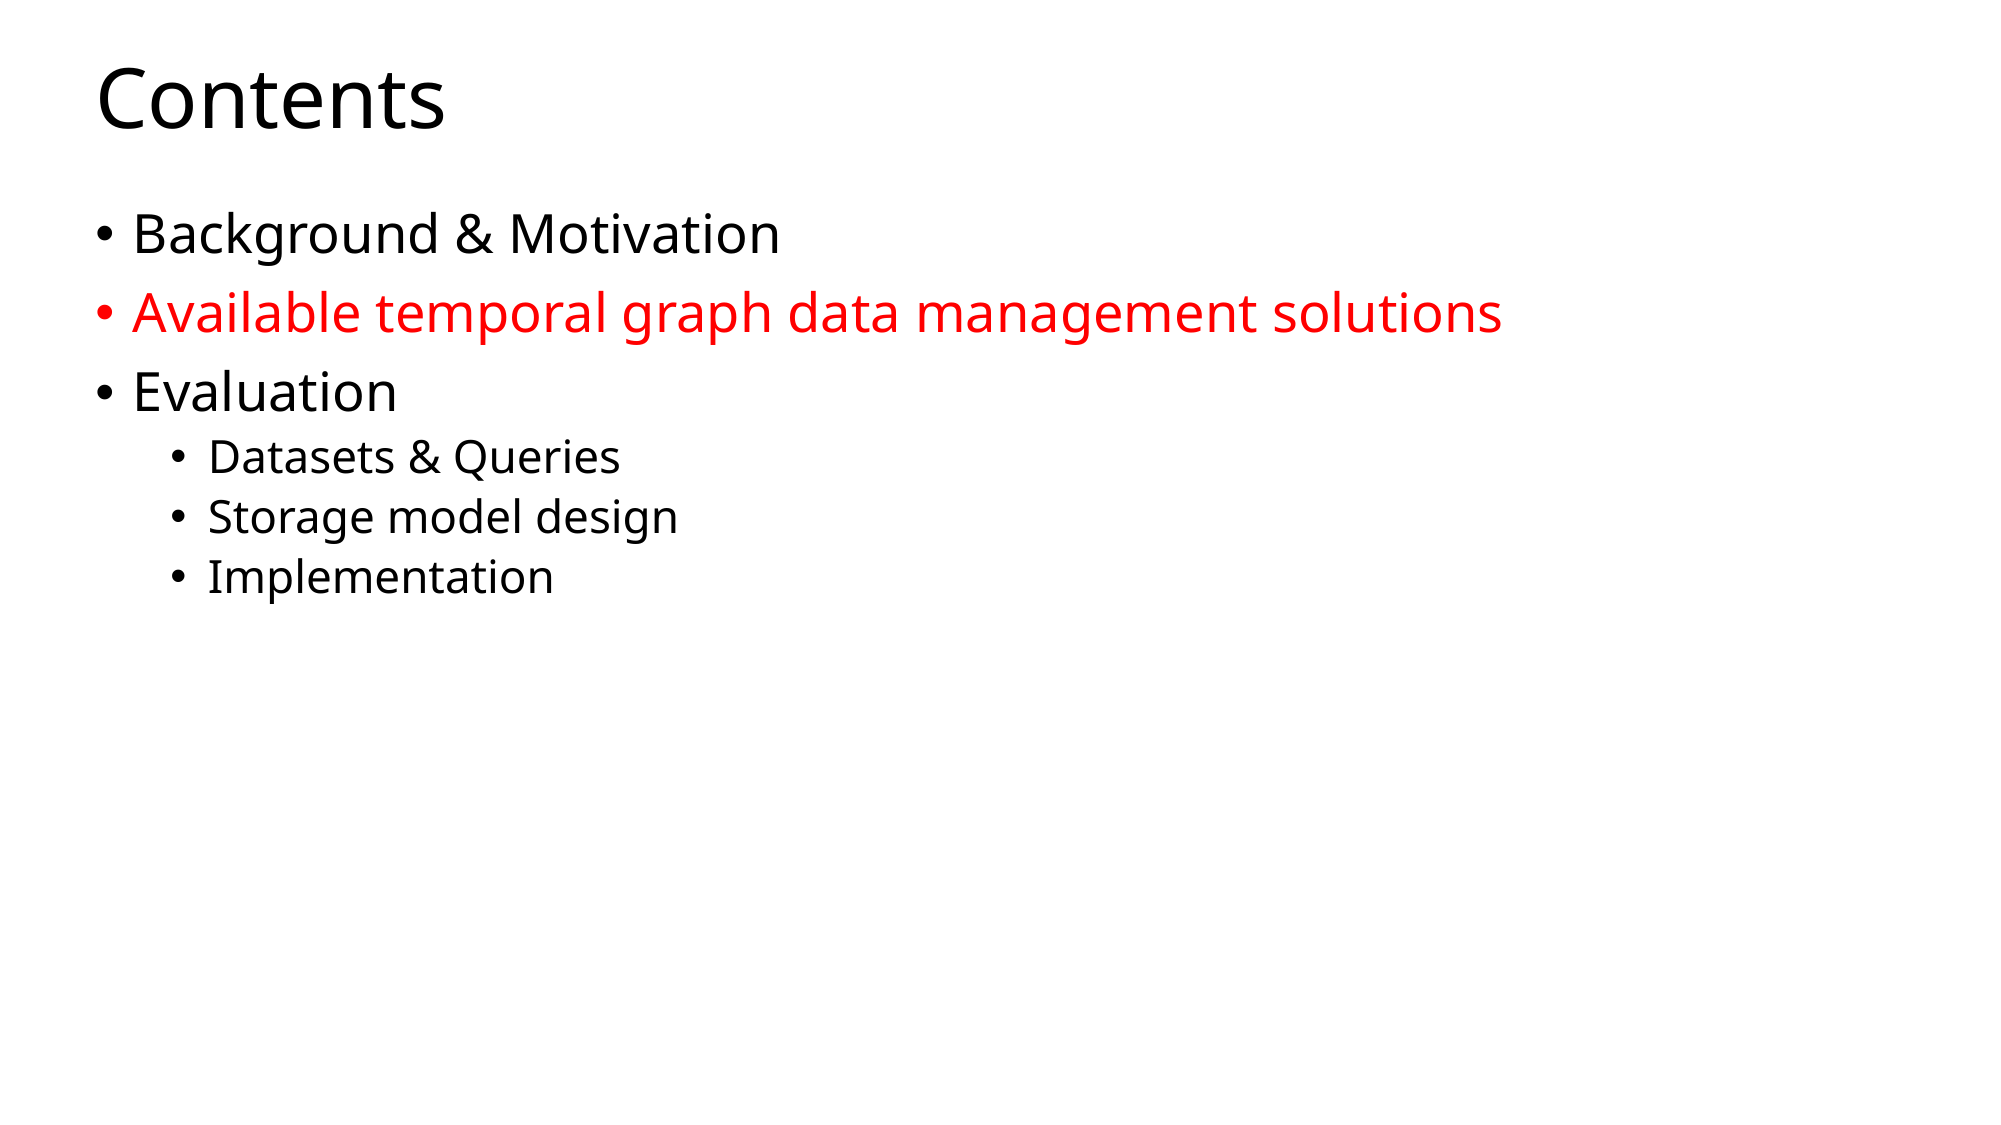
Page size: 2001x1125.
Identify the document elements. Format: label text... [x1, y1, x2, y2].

title Contents [80, 4, 1863, 199]
list Background & Motivation Available temporal graph data management solutions Evaluation Datasets & Queries Storage model design Implementation [80, 199, 1863, 1014]
